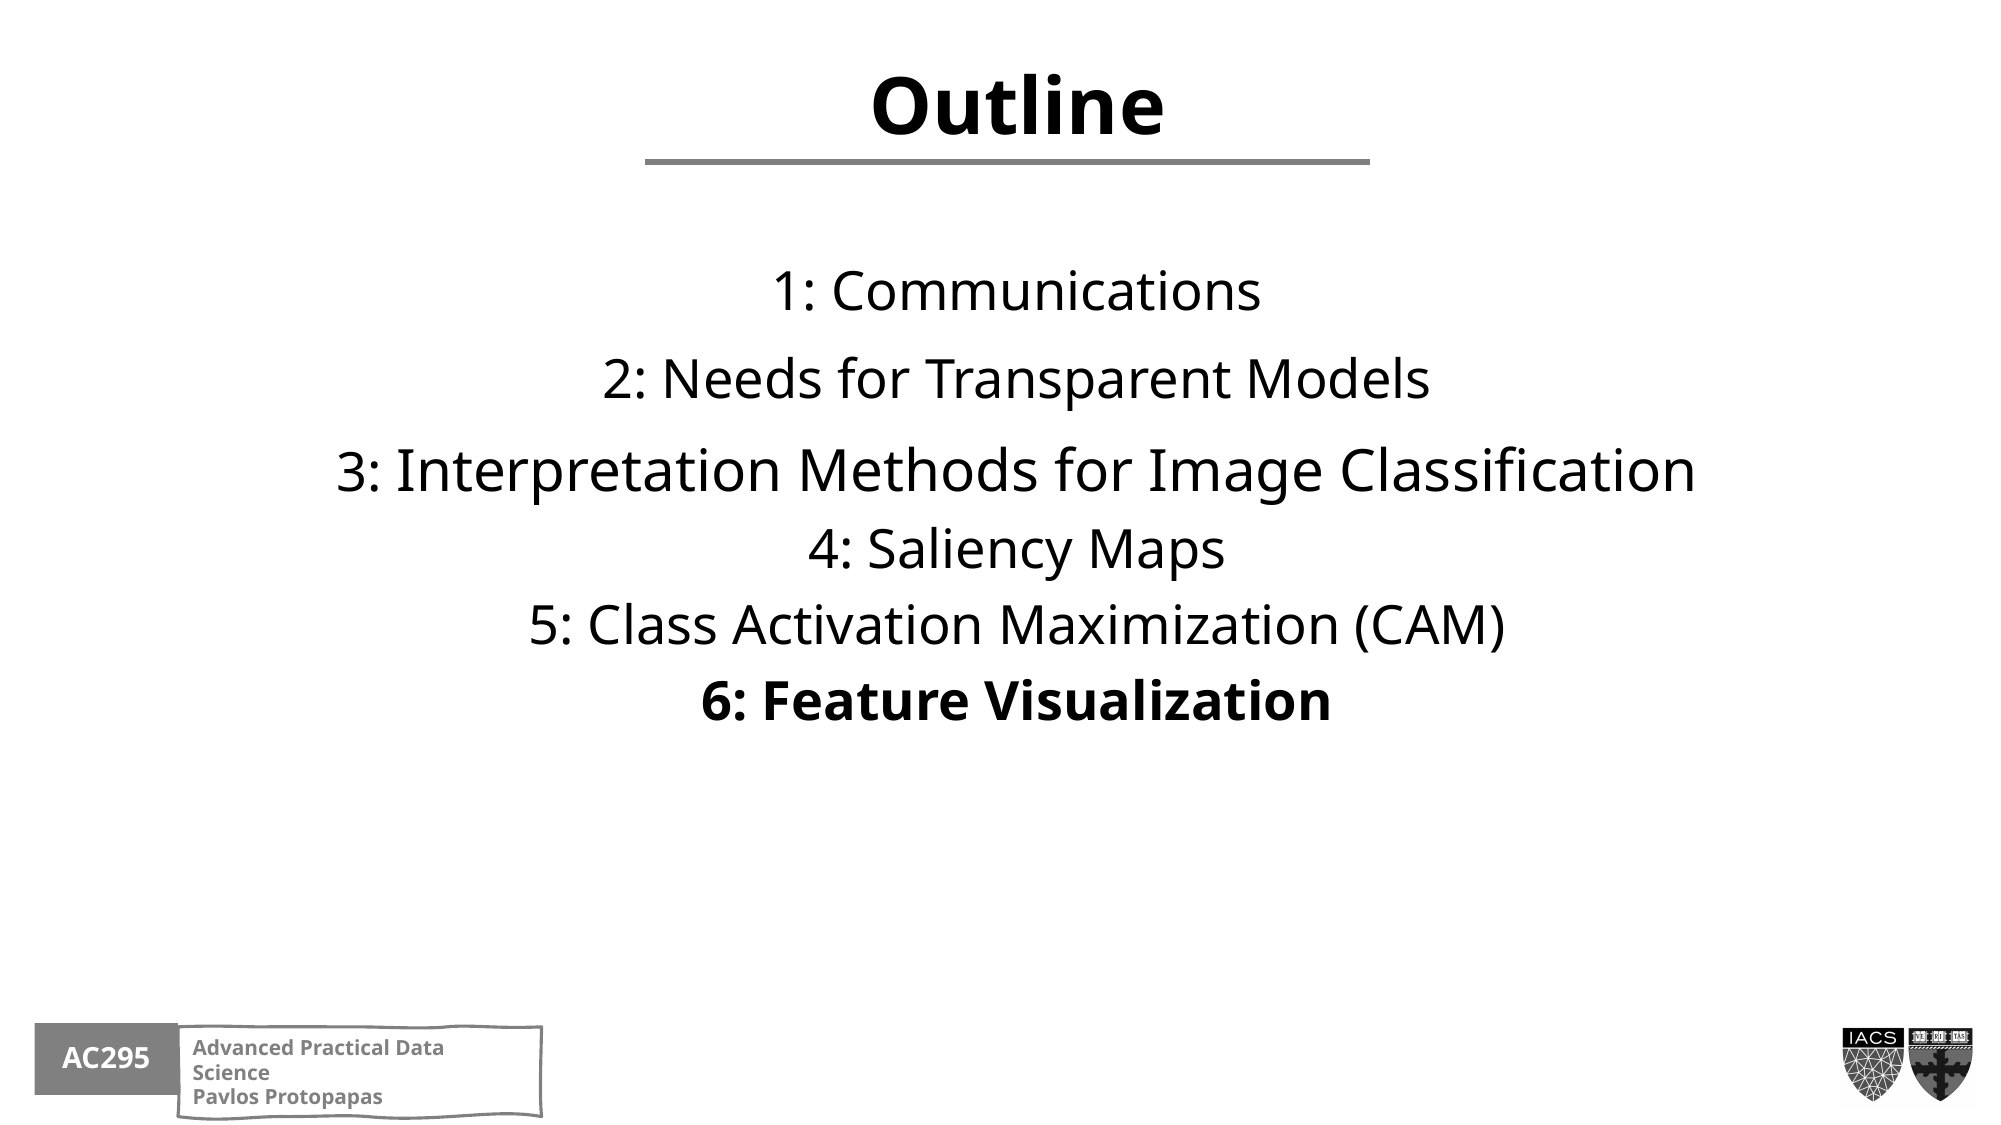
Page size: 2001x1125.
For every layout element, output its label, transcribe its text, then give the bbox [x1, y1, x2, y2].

picture [1838, 1023, 1977, 1107]
list 1: Communications 2: Needs for Transparent Models 3: Interpretation Methods for Image Classification 4: Saliency Maps 5: Class Activation Maximization (CAM) 6: Feature Visualization [290, 248, 1745, 914]
list Outline [167, 48, 1868, 160]
